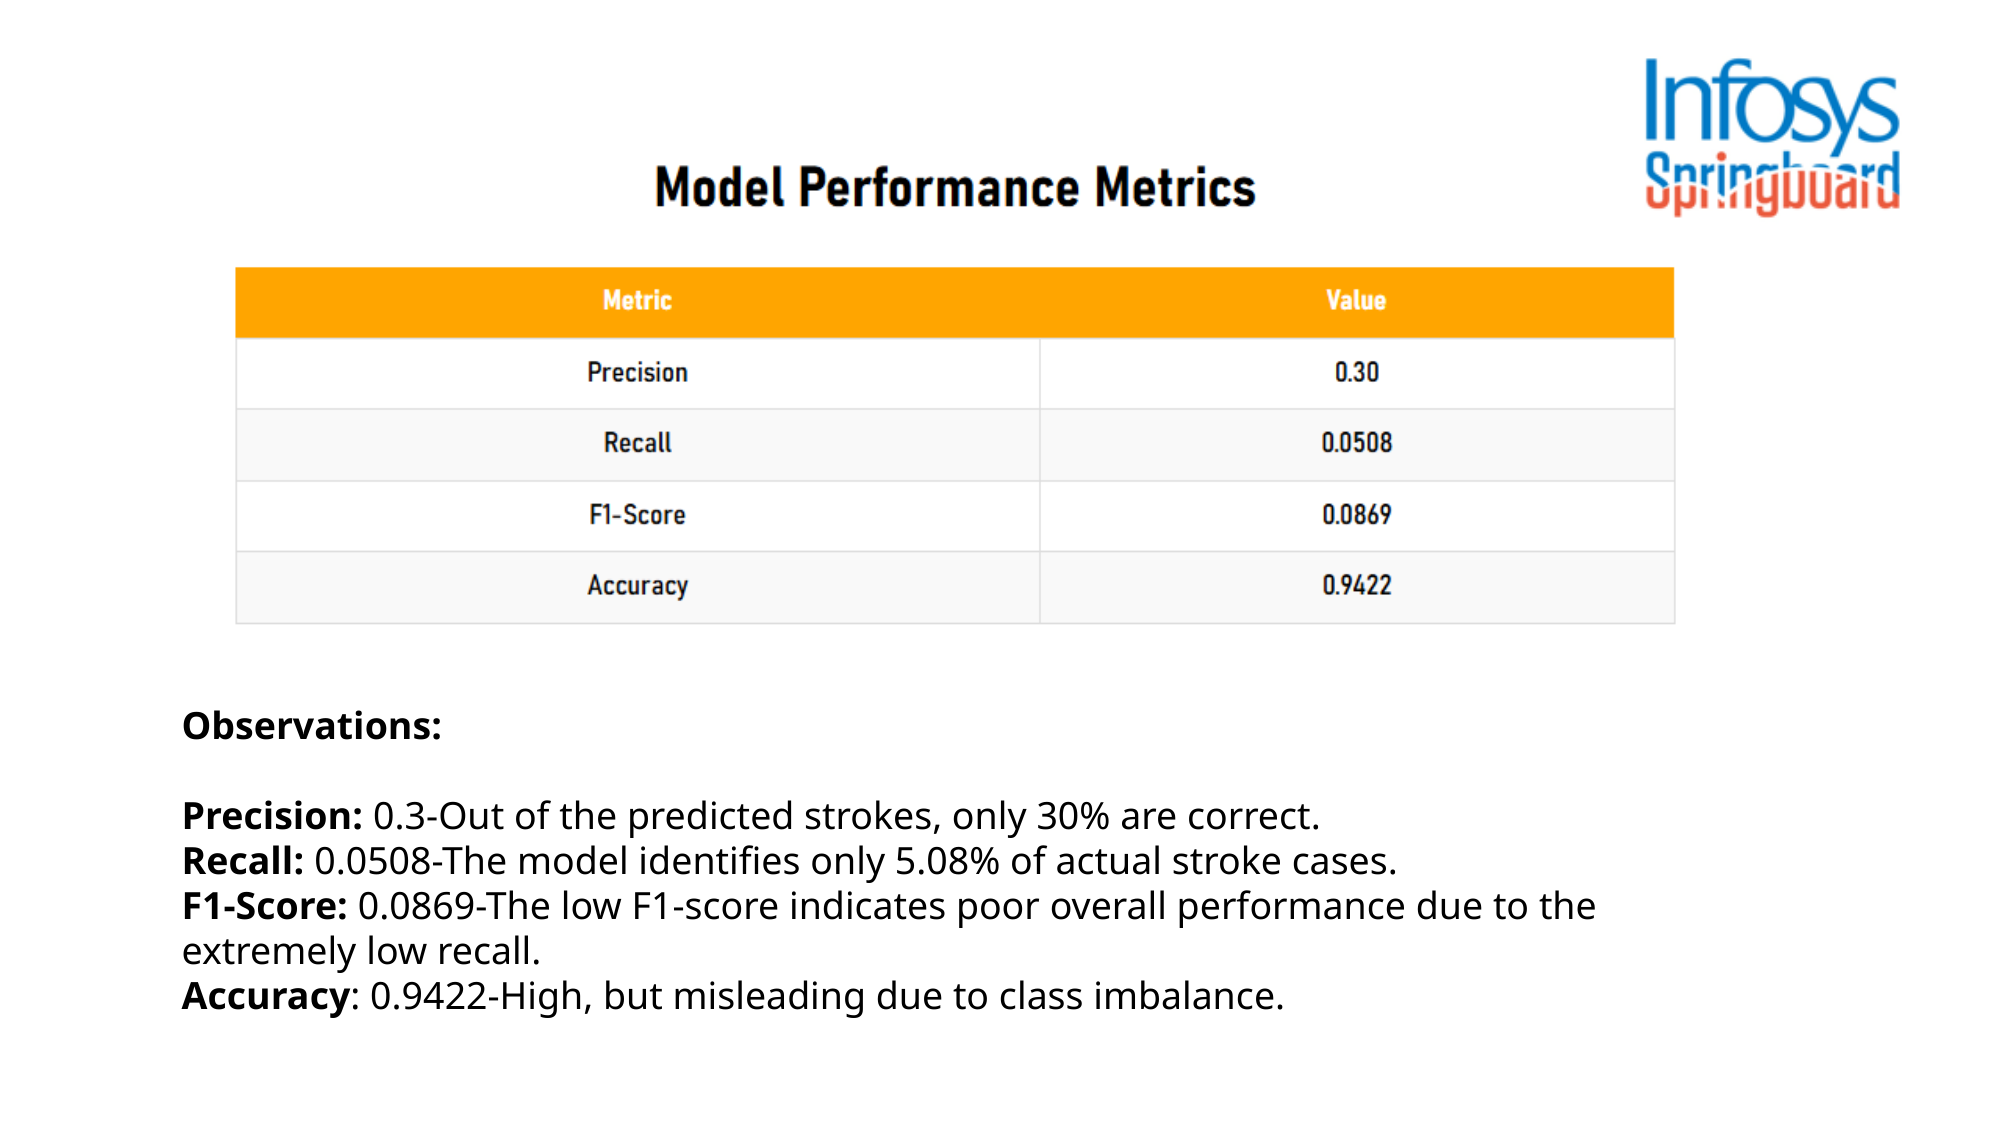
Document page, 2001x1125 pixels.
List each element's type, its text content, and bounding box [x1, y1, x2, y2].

picture [181, 16, 1989, 695]
text_box Observations: Precision: 0.3-Out of the predicted strokes, only 30% are correct. Recall: 0.0508-The model identifies only 5.08% of actual stroke cases. F1-Score: 0.0869-The low F1-score indicates poor overall performance due to the extremely low recall. Accuracy: 0.9422-High, but misleading due to class imbalance. [166, 694, 1640, 1024]
